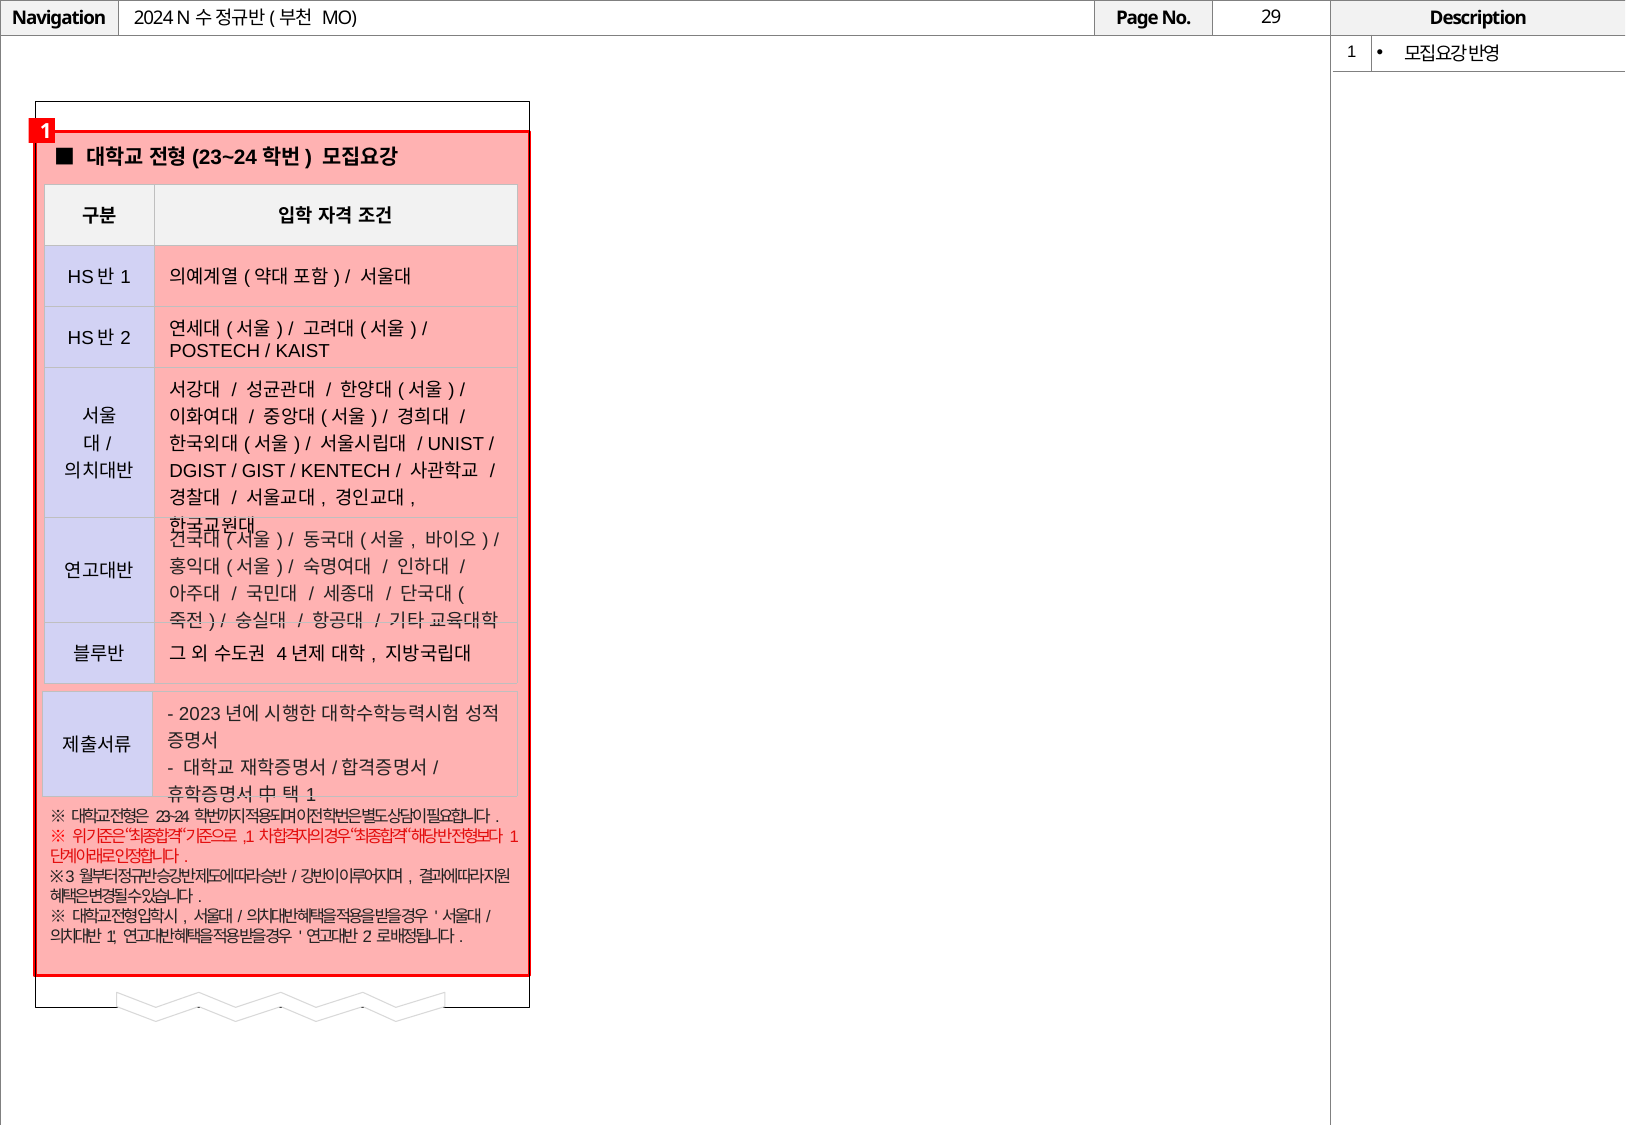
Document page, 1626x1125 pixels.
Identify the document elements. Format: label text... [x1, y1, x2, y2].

table_cell HS반1 [45, 246, 154, 306]
table_cell 연고대반 [45, 518, 154, 622]
table_header 구분 [45, 185, 154, 245]
table_cell 서울대/의치대반 [45, 368, 154, 517]
table_header 모집요강 반영 [1372, 36, 1625, 71]
table_header - 2023년에 시행한 대학수학능력시험 성적 증명서 - 대학교 재학증명서/합격증명서/휴학증명서 中 택1 [153, 692, 517, 796]
text_box 1 [27, 116, 57, 145]
table_header 1 [1333, 36, 1371, 71]
table_header 제출서류 [43, 692, 152, 796]
table_cell 의예계열(약대 포함) / 서울대 [155, 246, 517, 306]
text_box [35, 101, 530, 798]
table_cell 블루반 [45, 623, 154, 683]
text_box [35, 954, 530, 1007]
title 2024 N수 정규반(부천 MO) [118, 0, 1097, 35]
table_cell 그 외 수도권 4년제 대학, 지방국립대 [155, 623, 517, 683]
table_cell 서강대 / 성균관대 / 한양대(서울) / 이화여대 / 중앙대(서울) / 경희대 / 한국외대(서울) / 서울시립대 / UNIST / DGIST / GIST / KENTECH / 사관학교 / 경찰대 / 서울교대, 경인교대, 한국교원대 [155, 368, 517, 517]
table_header 입학 자격 조건 [155, 185, 517, 245]
text_box ■ 대학교 전형(23~24학번) 모집요강 [40, 135, 518, 176]
table_cell 건국대(서울) / 동국대(서울, 바이오) / 홍익대(서울) / 숙명여대 / 인하대 / 아주대 / 국민대 / 세종대 / 단국대(죽전) / 숭실대 / 항공대 / 기타 교육대학 [155, 518, 517, 622]
text_box [114, 990, 447, 1024]
text_box ※ 대학교 전형은 23~24학번까지 적용되며 이전 학번은 별도 상담이 필요합니다. ※ 위 기준은 “최종합격“ 기준으로, 1차 합격자의 경우 “최종합격“ 해당 반 전형보다 1단계 아래로 인정합니다. ※ 3월부터 정규반 승강반 제도에 따라 승반/강반이 이루어지며, 결과에 따라 지원 혜택은 변경될 수 있습니다. ※ 대학교 전형 입학 시, 서울대/의치대반 혜택을 적용을 받을 경우 '서울대/의치대반1', 연고대반 혜택을 적용 받을 경우 '연고대반2'로 배정됩니다. [35, 798, 541, 954]
table_cell 연세대(서울) / 고려대(서울) / POSTECH / KAIST [155, 307, 517, 367]
table_cell HS반2 [45, 307, 154, 367]
